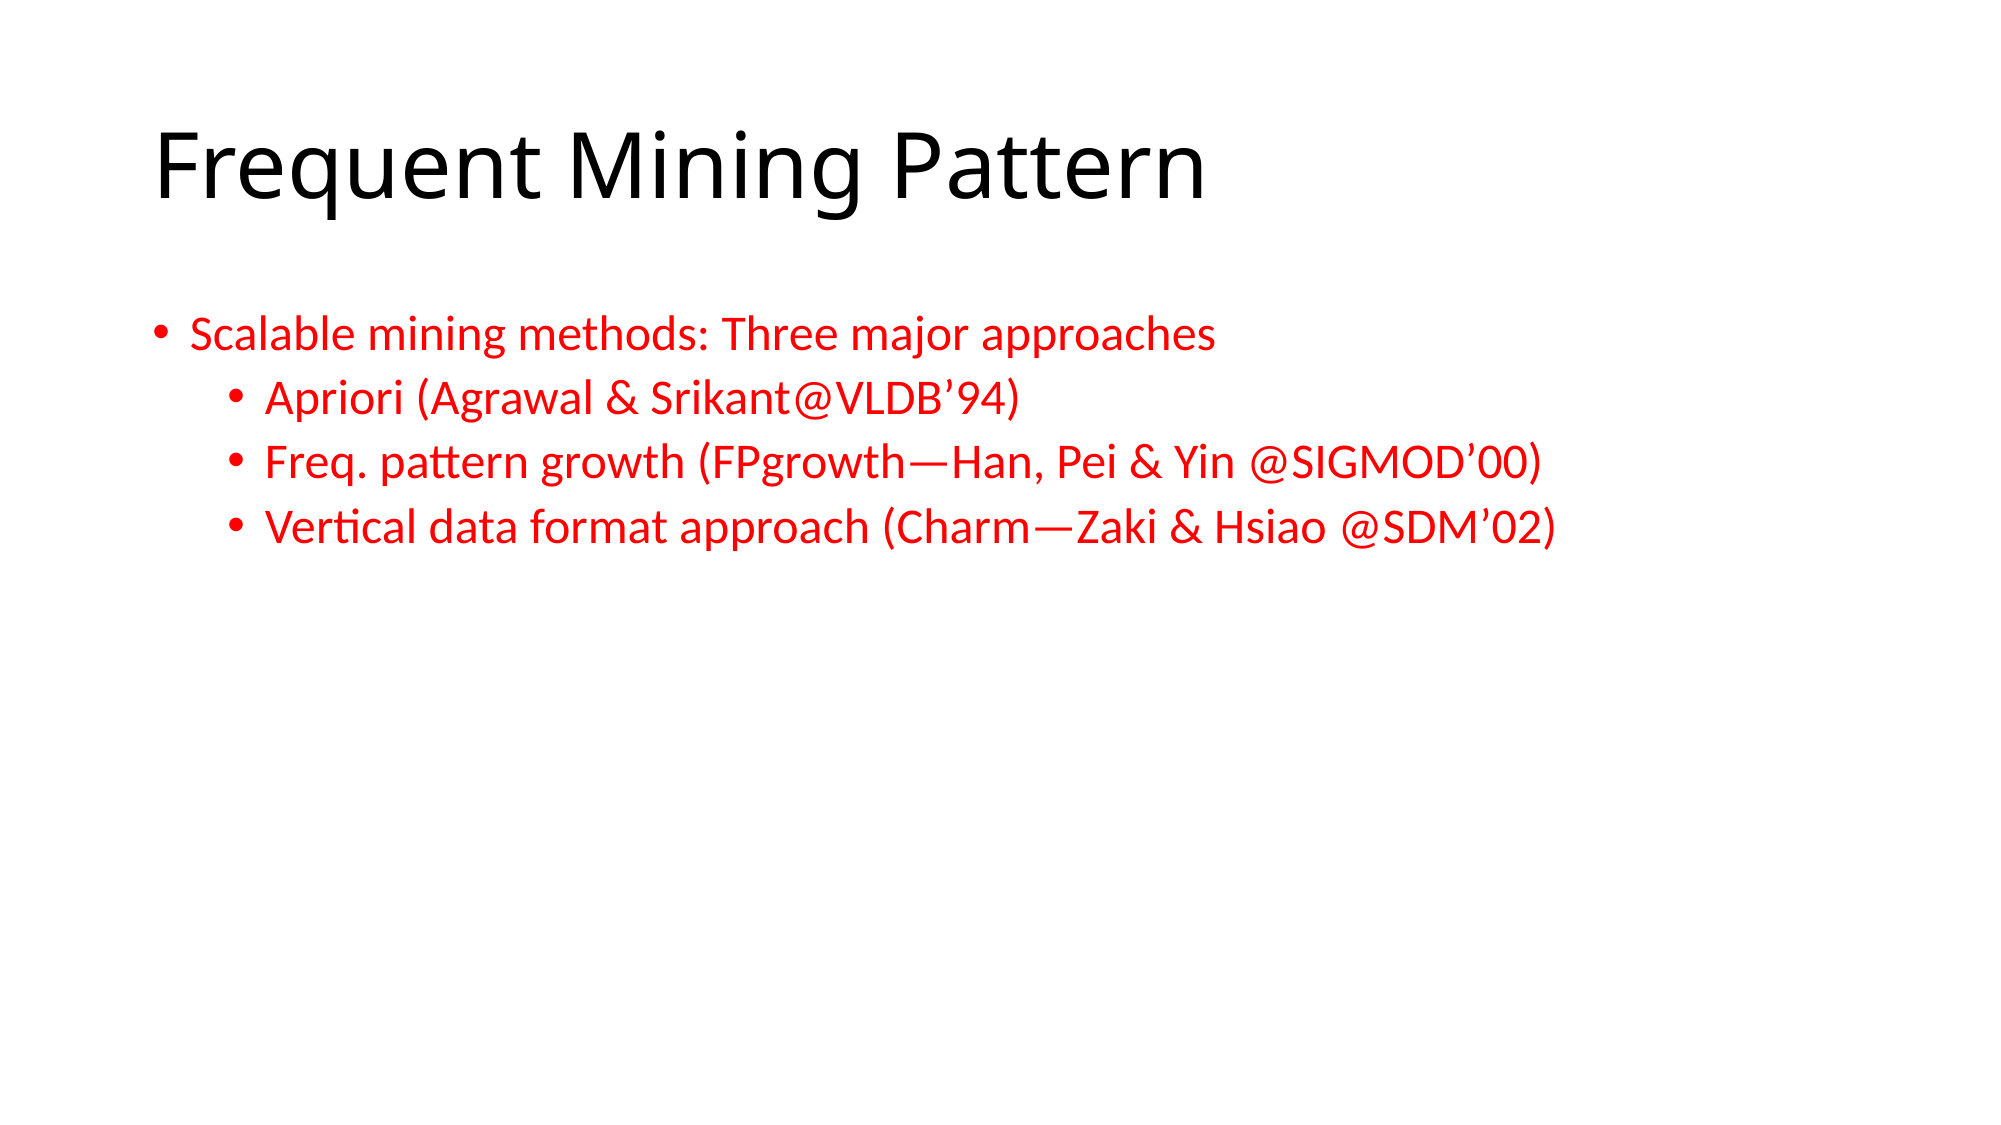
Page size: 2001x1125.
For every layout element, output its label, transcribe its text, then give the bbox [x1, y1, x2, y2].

title Frequent Mining Pattern [137, 59, 1863, 278]
list Scalable mining methods: Three major approaches Apriori (Agrawal & Srikant@VLDB’94) Freq. pattern growth (FPgrowth—Han, Pei & Yin @SIGMOD’00) Vertical data format approach (Charm—Zaki & Hsiao @SDM’02) [137, 299, 1863, 1014]
